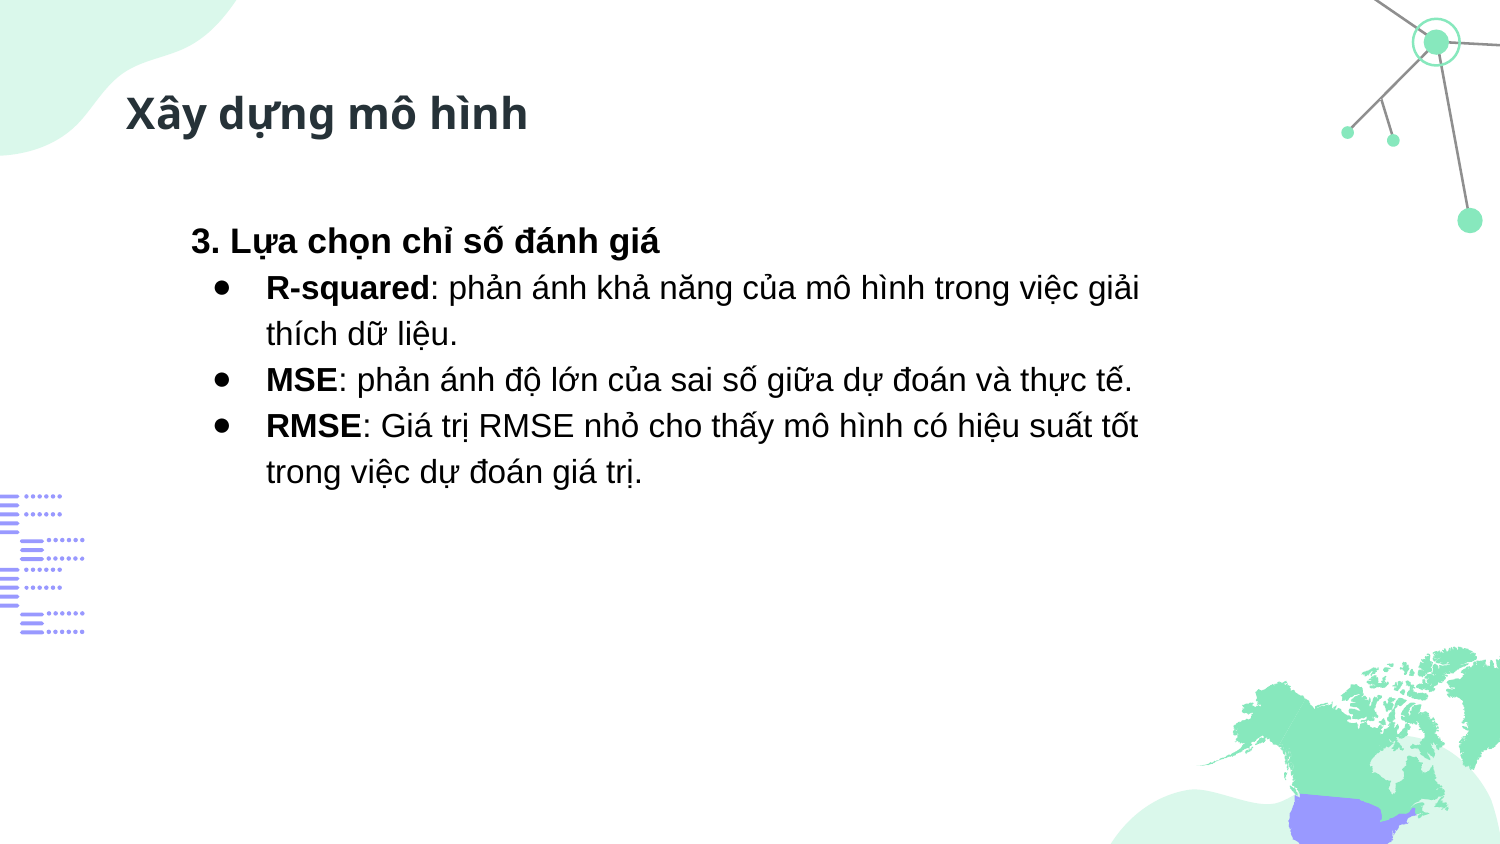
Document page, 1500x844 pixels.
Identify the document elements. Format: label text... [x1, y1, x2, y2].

text_box 3. Lựa chọn chỉ số đánh giá R-squared: phản ánh khả năng của mô hình trong việc giải thích dữ liệu. MSE: phản ánh độ lớn của sai số giữa dự đoán và thực tế. RMSE: Giá trị RMSE nhỏ cho thấy mô hình có hiệu suất tốt trong việc dự đoán giá trị. [176, 196, 1211, 615]
title Xây dựng mô hình [111, 70, 716, 165]
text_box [1196, 646, 1500, 844]
